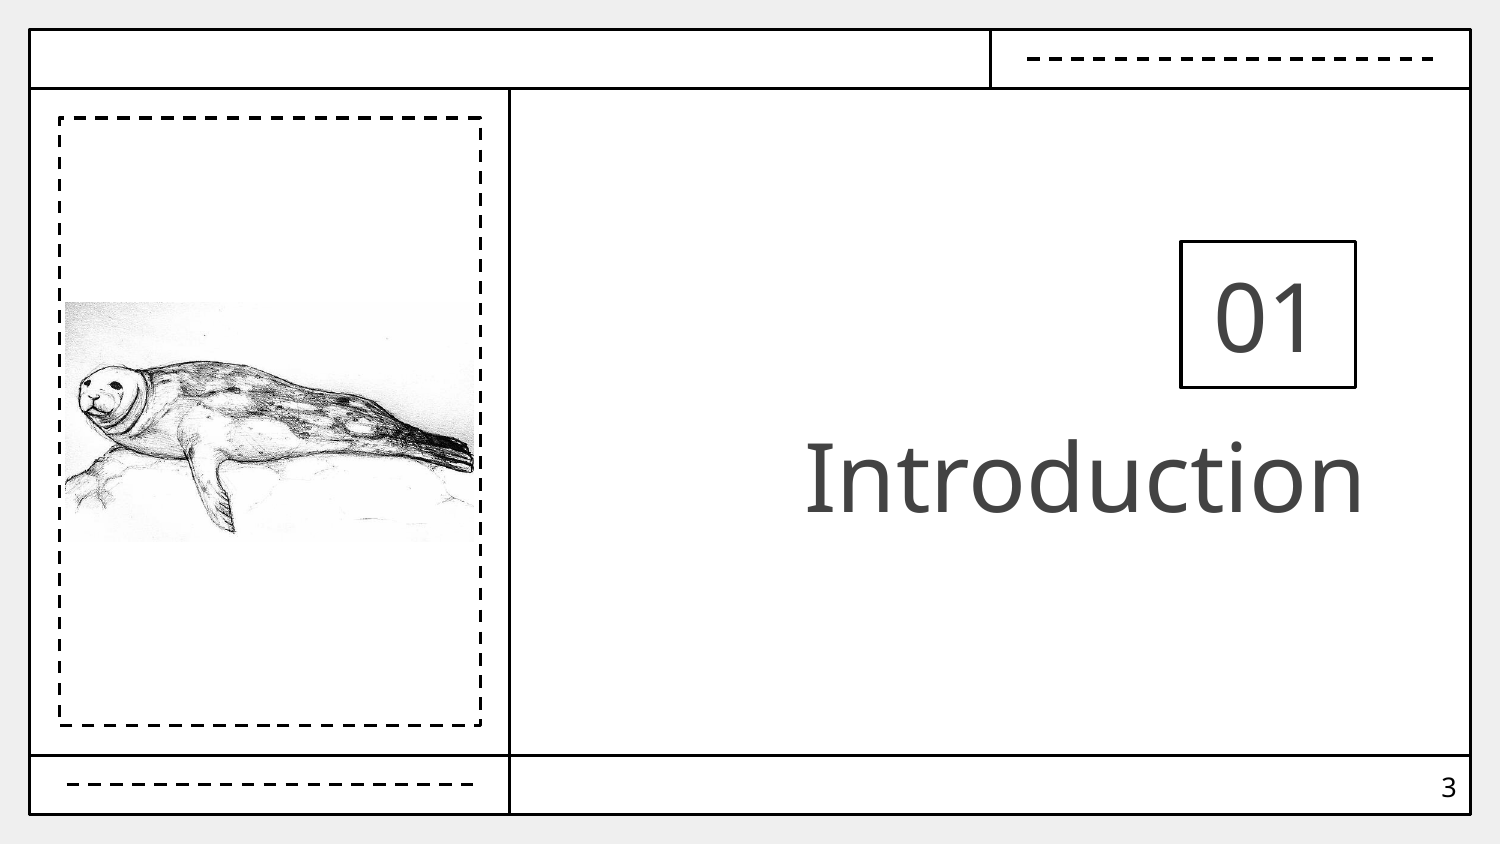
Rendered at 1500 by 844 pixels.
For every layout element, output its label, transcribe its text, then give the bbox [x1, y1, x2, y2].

text_box [59, 117, 481, 726]
text_box [29, 88, 510, 756]
title 01 [1179, 240, 1357, 389]
title Introduction [539, 401, 1382, 548]
picture [65, 301, 474, 542]
slide_number 3 [1381, 755, 1472, 820]
